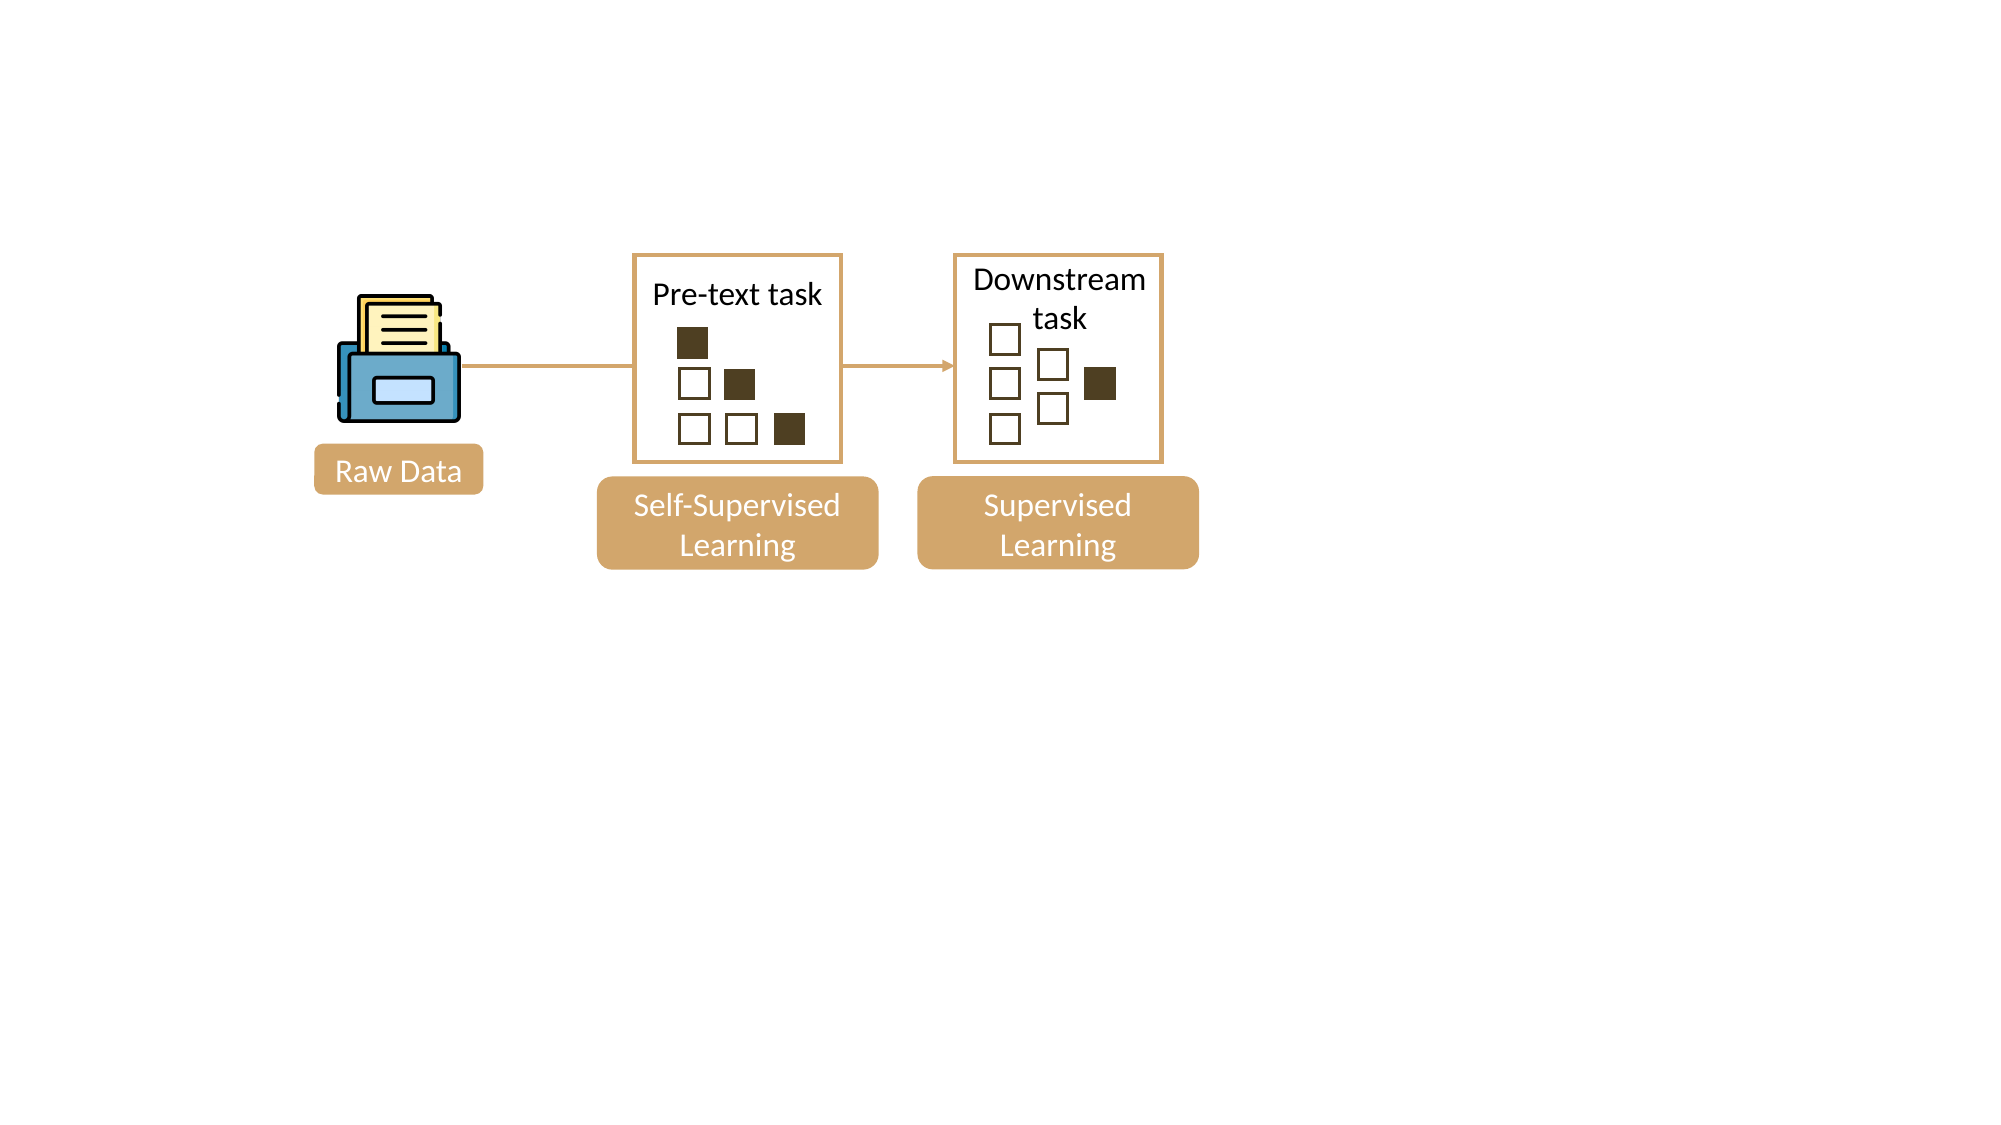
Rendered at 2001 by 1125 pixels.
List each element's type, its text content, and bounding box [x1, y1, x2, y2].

text_box [989, 413, 1021, 445]
text_box [989, 324, 1021, 355]
text_box [726, 413, 757, 445]
text_box Downstream task [958, 249, 1162, 344]
text_box [954, 254, 1163, 463]
text_box Self-Supervised Learning [595, 475, 880, 571]
text_box [679, 368, 710, 399]
text_box [633, 254, 842, 365]
picture [335, 294, 463, 423]
text_box [679, 413, 710, 445]
text_box Supervised Learning [916, 475, 1201, 571]
text_box [633, 366, 842, 463]
text_box [1084, 368, 1116, 399]
text_box [989, 368, 1021, 399]
text_box [774, 413, 805, 445]
text_box [1037, 349, 1069, 380]
text_box Raw Data [313, 442, 485, 496]
text_box [1037, 393, 1069, 424]
text_box Pre-text task [637, 264, 838, 320]
text_box [677, 327, 708, 359]
text_box [724, 369, 755, 400]
